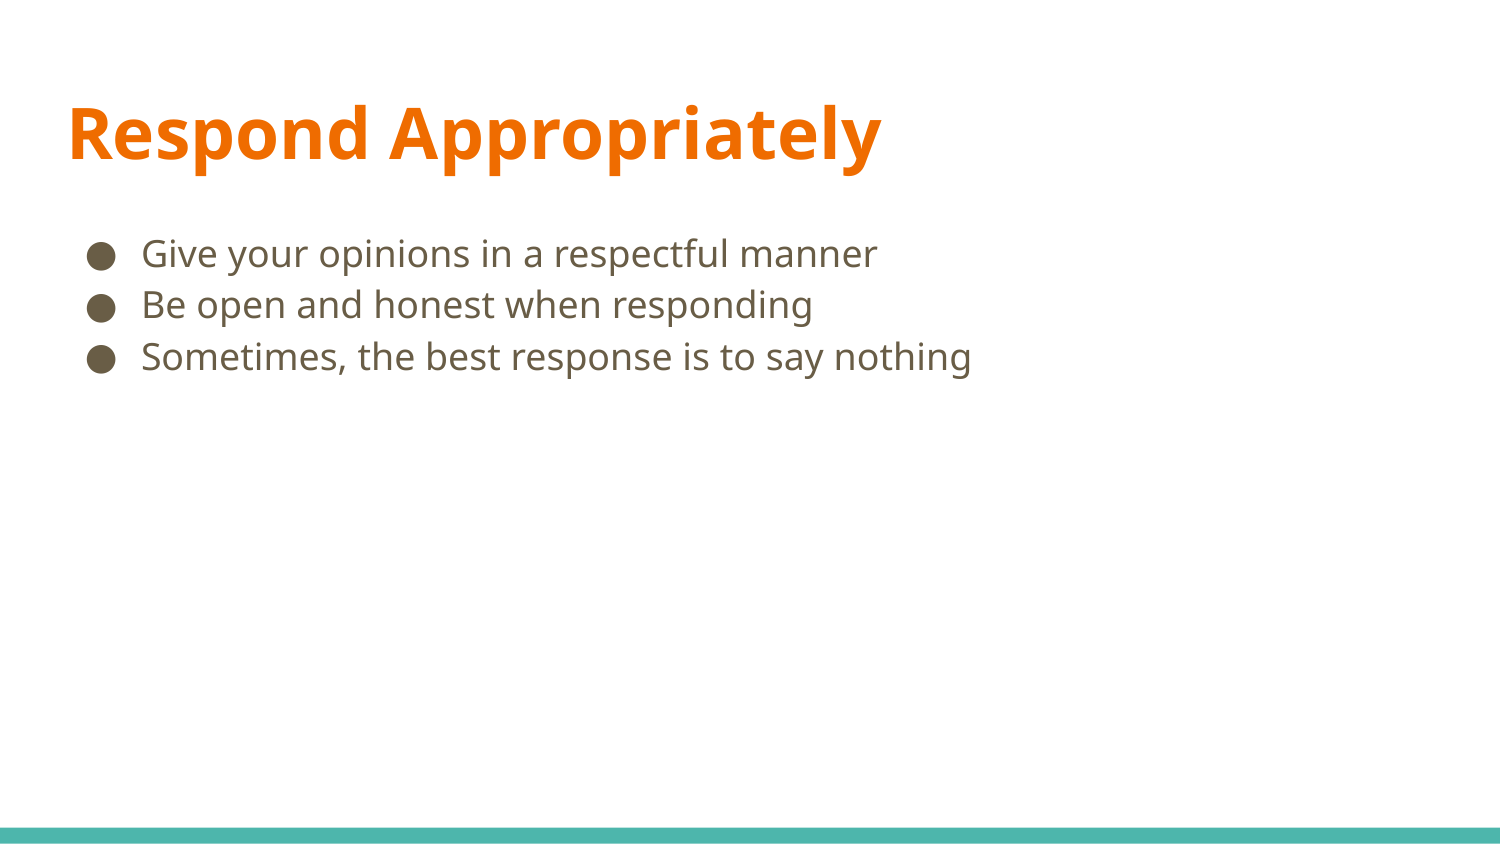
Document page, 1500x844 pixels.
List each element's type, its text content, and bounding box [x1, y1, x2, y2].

title Respond Appropriately [51, 72, 1449, 189]
list Give your opinions in a respectful manner Be open and honest when responding Sometimes, the best response is to say nothing [51, 207, 1449, 750]
